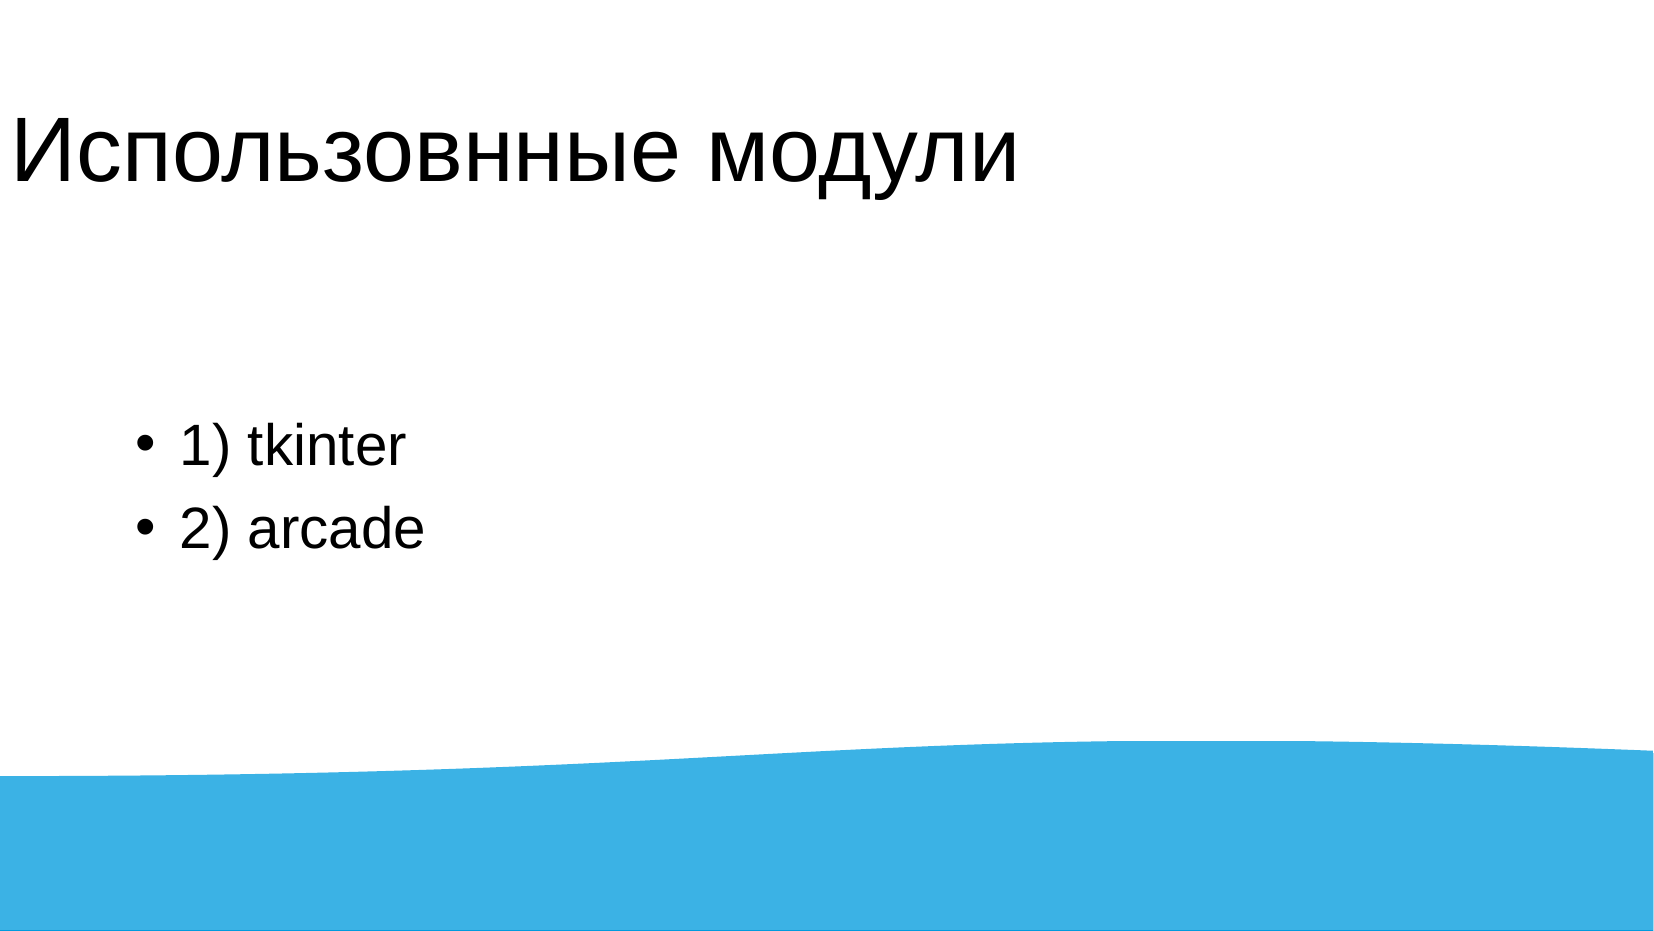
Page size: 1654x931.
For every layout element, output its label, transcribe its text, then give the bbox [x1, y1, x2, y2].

title Использовнные модули [10, 63, 1488, 241]
list 1) tkinter 2) arcade [135, 414, 864, 739]
